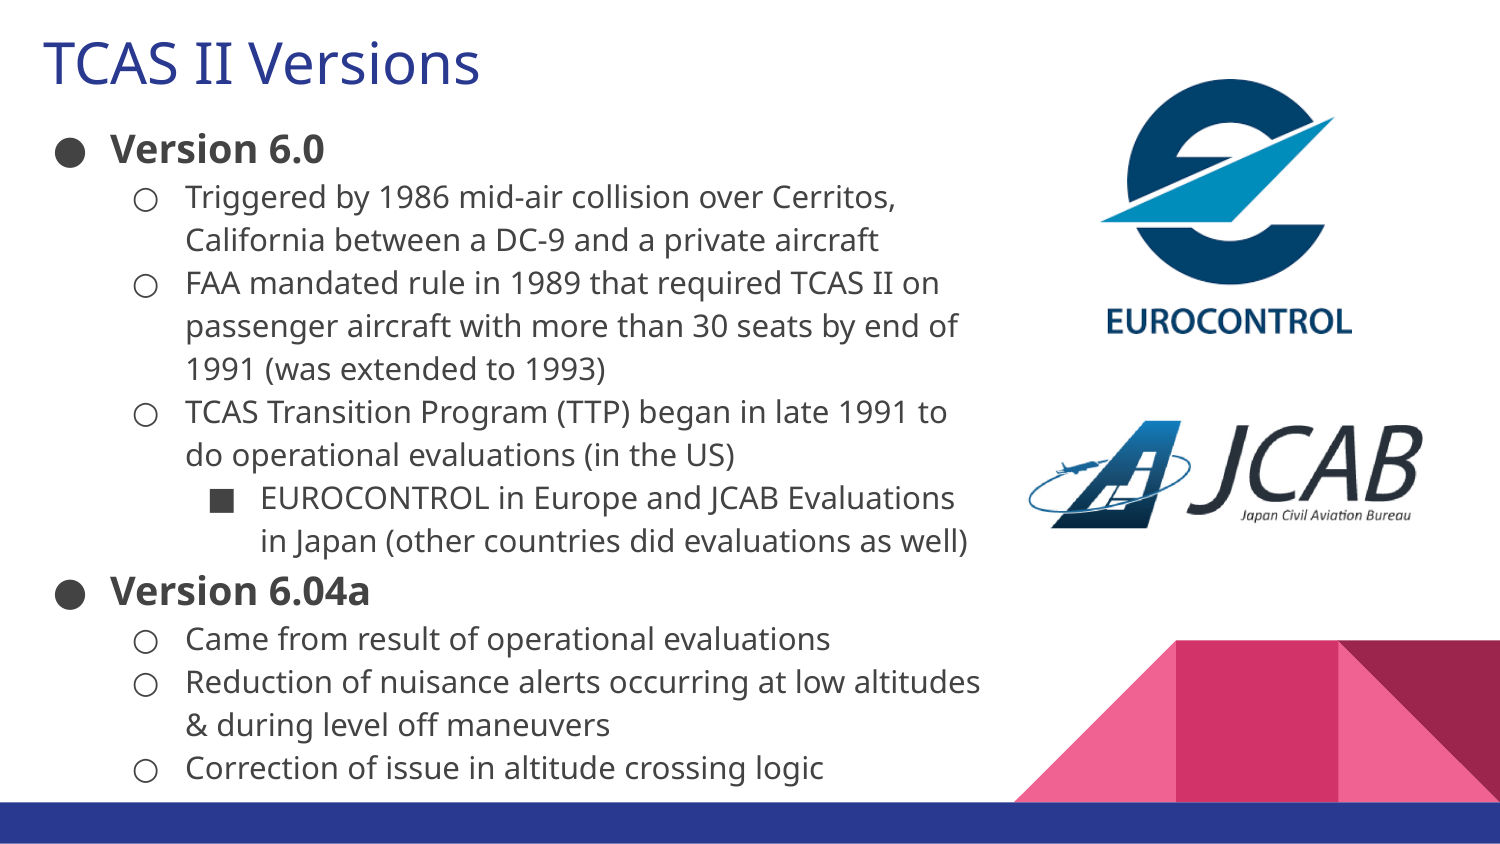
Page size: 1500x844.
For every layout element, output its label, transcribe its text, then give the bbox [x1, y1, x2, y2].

title TCAS II Versions [28, 11, 1426, 112]
picture [1100, 79, 1352, 334]
picture [999, 395, 1453, 545]
list Version 6.0 Triggered by 1986 mid-air collision over Cerritos, California between a DC-9 and a private aircraft FAA mandated rule in 1989 that required TCAS II on passenger aircraft with more than 30 seats by end of 1991 (was extended to 1993) TCAS Transition Program (TTP) began in late 1991 to do operational evaluations (in the US) EUROCONTROL in Europe and JCAB Evaluations in Japan (other countries did evaluations as well) Version 6.04a Came from result of operational evaluations Reduction of nuisance alerts occurring at low altitudes & during level off maneuvers Correction of issue in altitude crossing logic [20, 102, 1000, 844]
